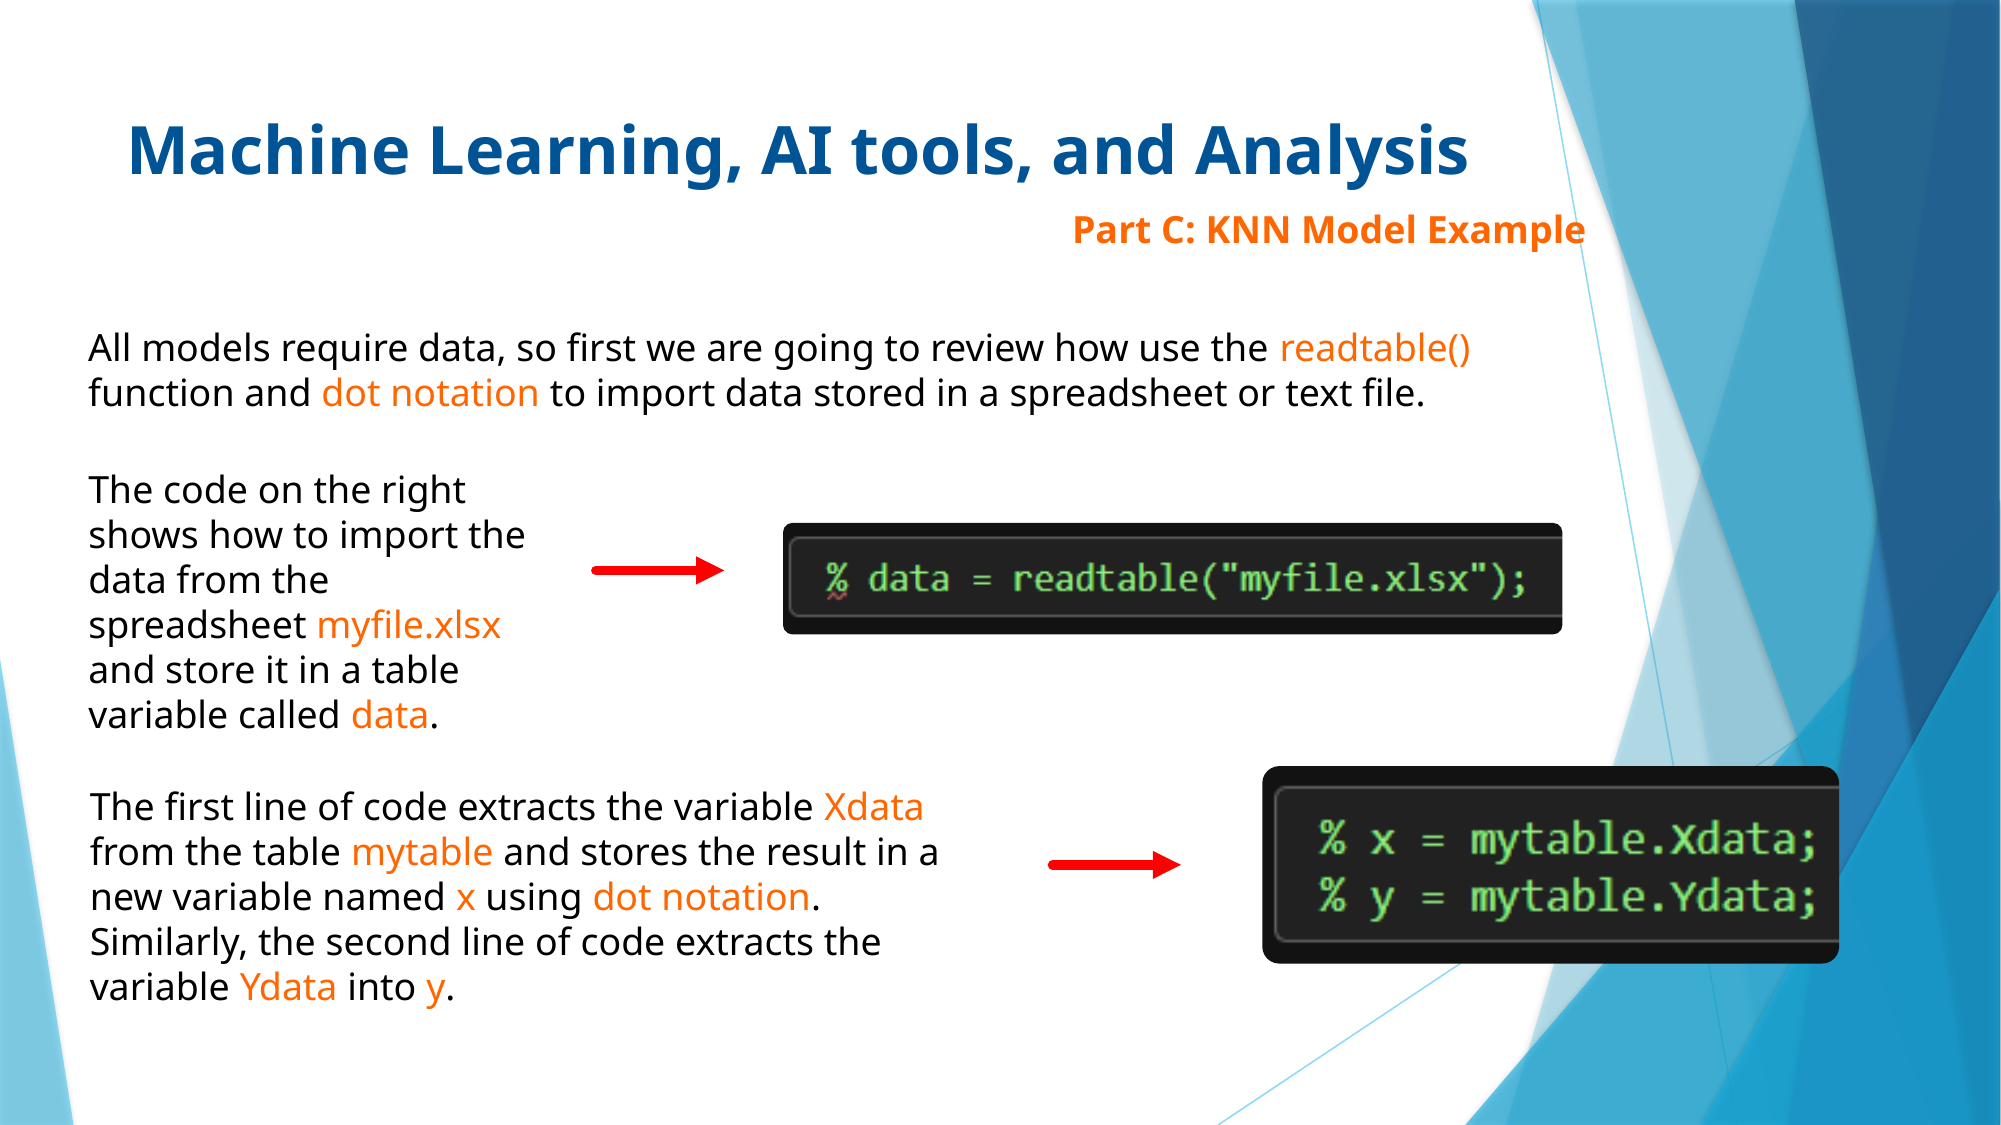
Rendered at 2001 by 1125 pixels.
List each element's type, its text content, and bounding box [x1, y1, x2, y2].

title Machine Learning, AI tools, and Analysis [111, 99, 1552, 271]
text_box The first line of code extracts the variable Xdata from the table mytable and stores the result in a new variable named x using dot notation. Similarly, the second line of code extracts the variable Ydata into y. [74, 775, 1001, 1016]
list Part C: KNN Model Example [1054, 198, 1605, 270]
text_box All models require data, so first we are going to review how use the readtable() function and dot notation to import data stored in a spreadsheet or text file. [73, 271, 1606, 557]
picture [782, 522, 1563, 635]
text_box The code on the right shows how to import the data from the spreadsheet myfile.xlsx and store it in a table variable called data. [73, 458, 545, 744]
picture [1261, 765, 1840, 965]
